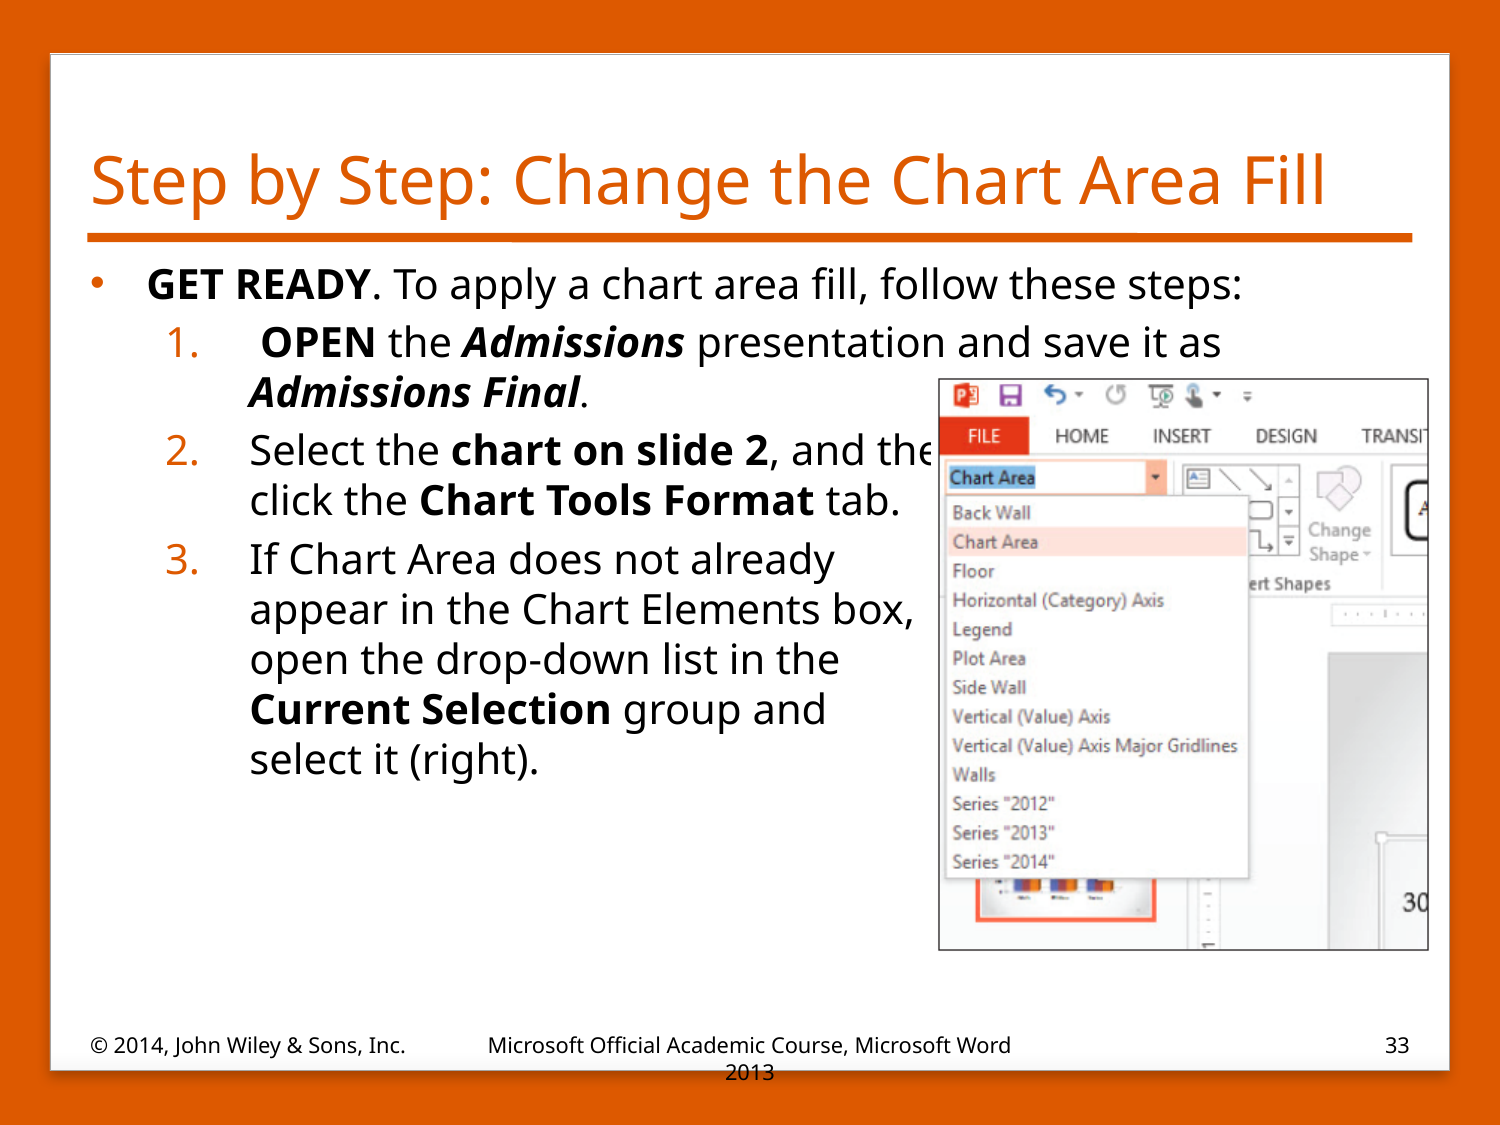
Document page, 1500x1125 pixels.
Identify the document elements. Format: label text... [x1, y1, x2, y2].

list GET READY. To apply a chart area fill, follow these steps: OPEN the Admissions presentation and save it as Admissions Final. Select the chart on slide 2, and then click the Chart Tools Format tab. If Chart Area does not already appear in the Chart Elements box, open the drop-down list in the Current Selection group and select it (right). [75, 249, 1425, 1063]
slide_number © 2014, John Wiley & Sons, Inc. [74, 1024, 426, 1103]
picture [931, 374, 1438, 958]
slide_number 33 [1074, 1024, 1426, 1103]
title Step by Step: Change the Chart Area Fill [74, 74, 1426, 226]
footer Microsoft Official Academic Course, Microsoft Word 2013 [449, 1024, 1051, 1103]
